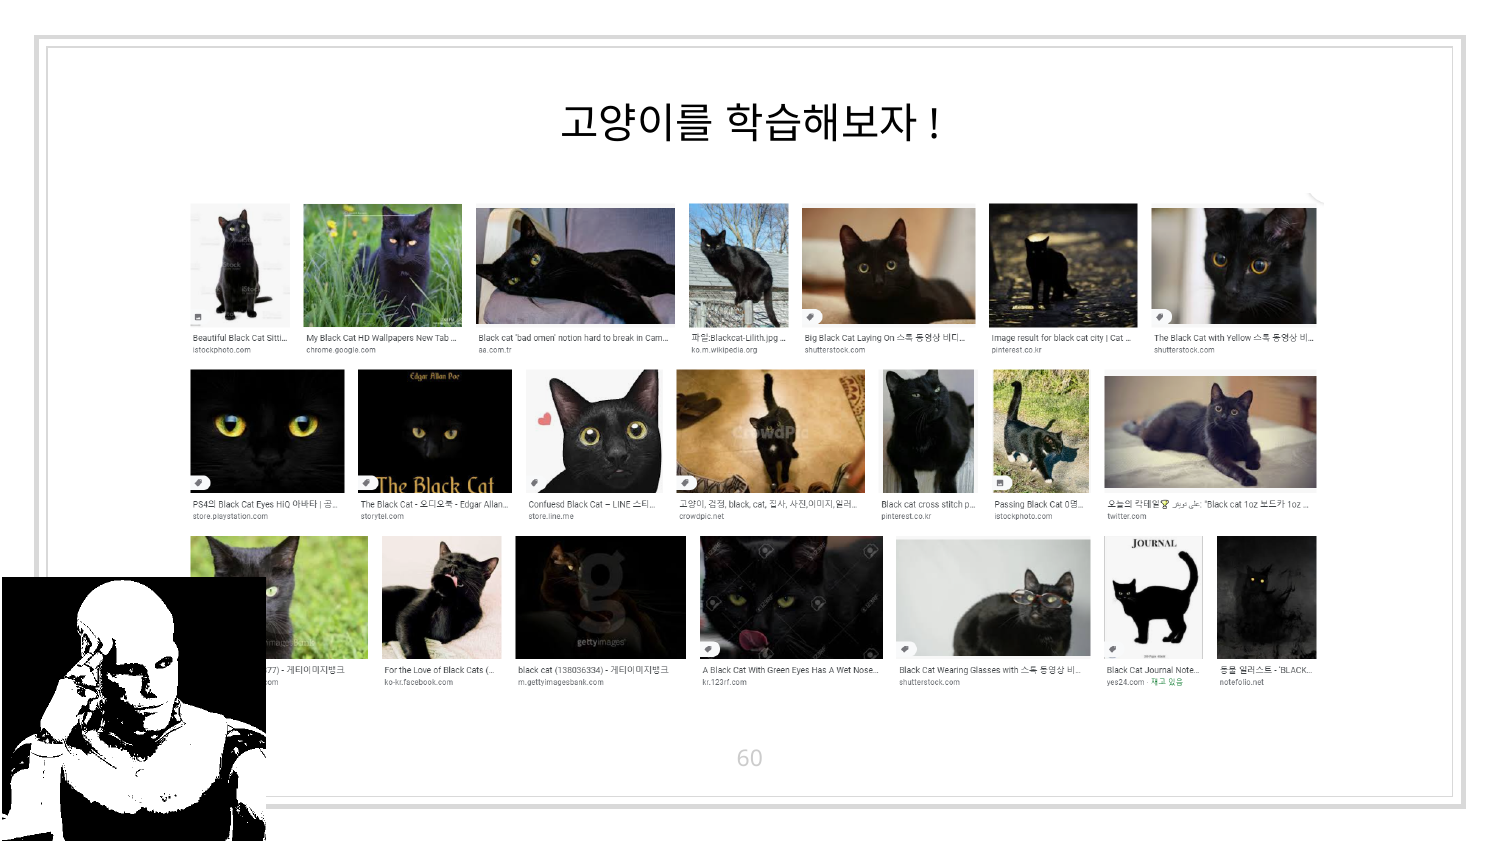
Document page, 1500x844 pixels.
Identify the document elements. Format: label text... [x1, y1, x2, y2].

picture [1, 193, 1324, 842]
text_box 고양이를 학습해보자! [265, 73, 1235, 162]
slide_number 60 [705, 725, 795, 790]
